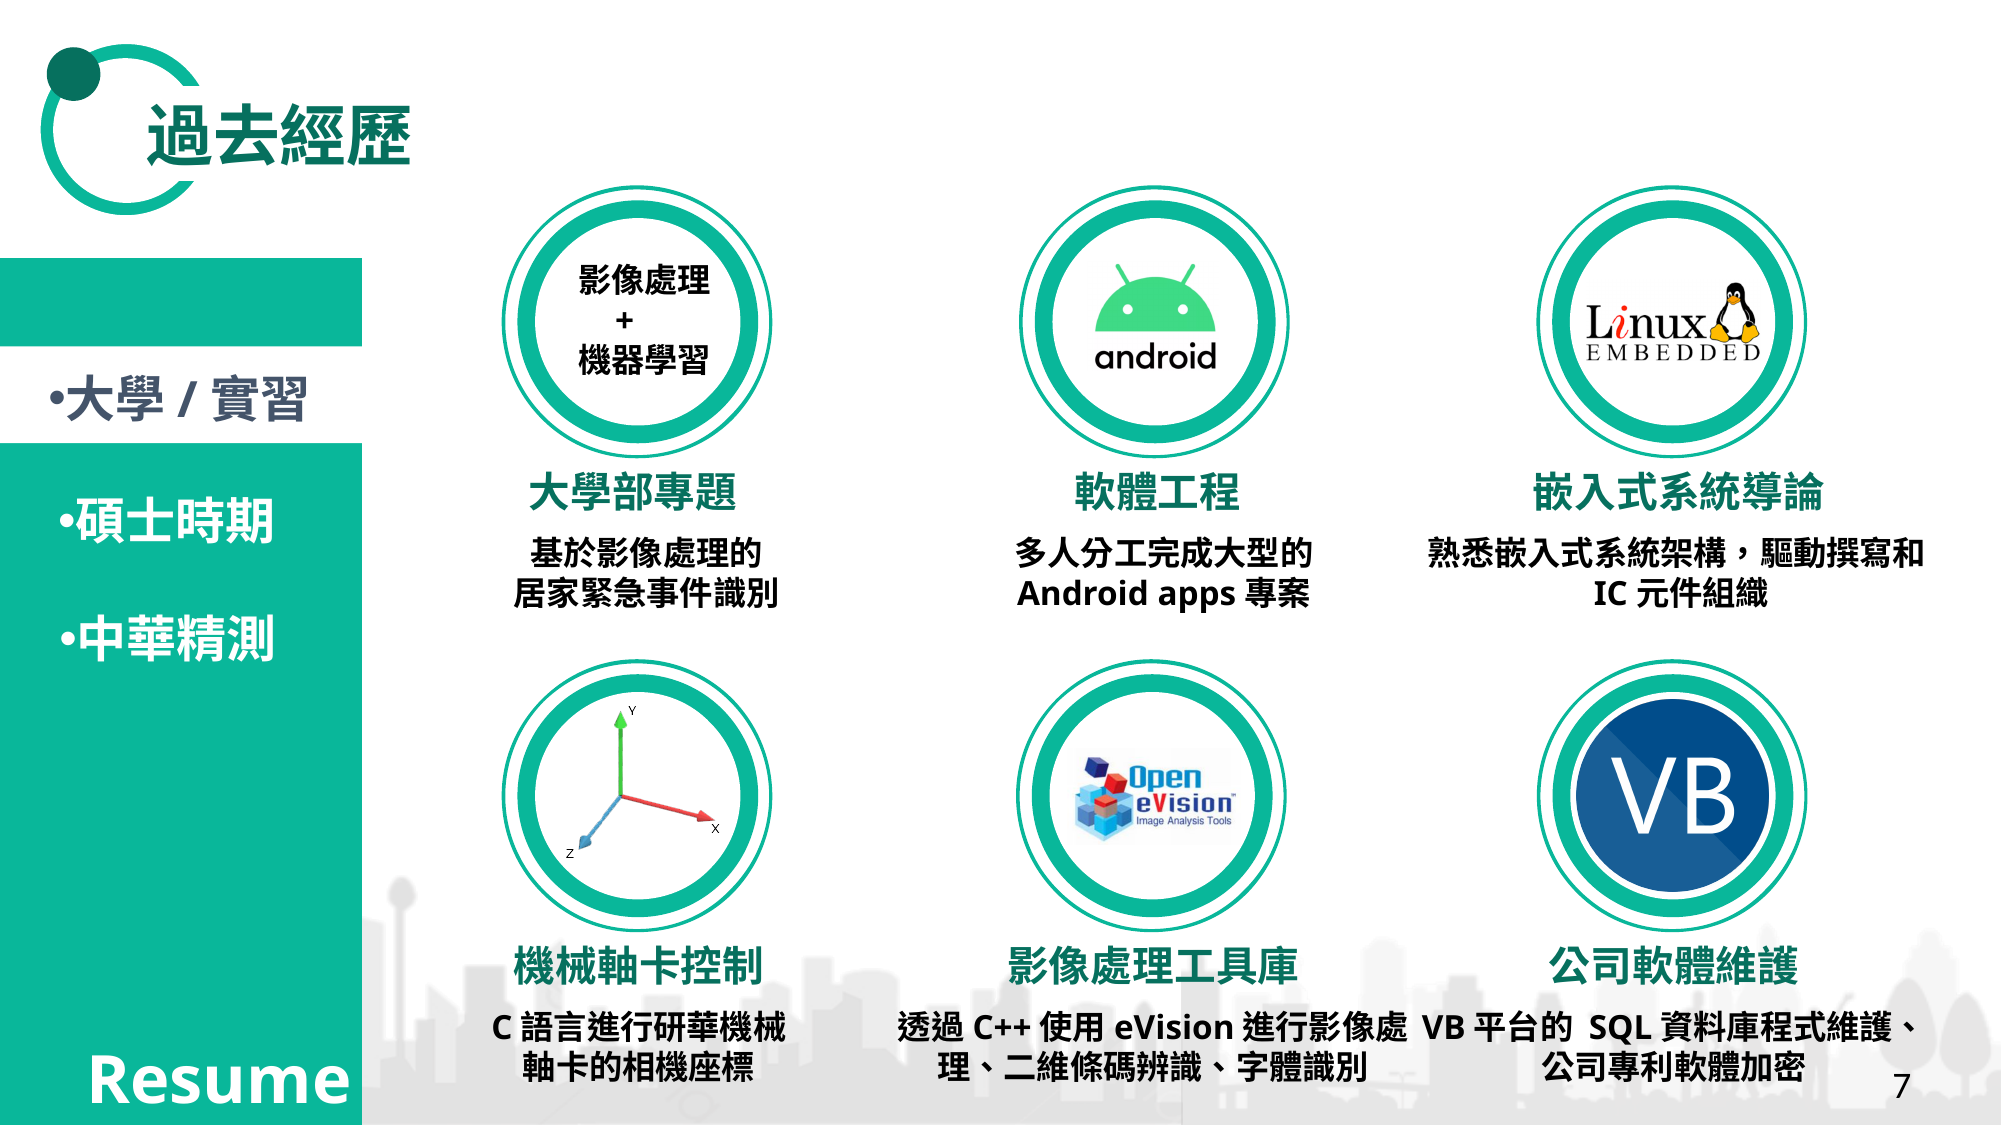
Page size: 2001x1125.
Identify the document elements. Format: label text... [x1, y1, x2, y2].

text_box [0, 257, 363, 345]
picture [1576, 699, 1769, 892]
text_box Resume [36, 1029, 257, 1124]
text_box [0, 345, 367, 444]
text_box [0, 444, 363, 1125]
text_box 碩士時期 [43, 470, 291, 558]
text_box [375, 185, 893, 621]
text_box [35, 39, 217, 221]
text_box 大學/實習 [33, 348, 326, 436]
text_box 過去經歷 [217, 86, 453, 181]
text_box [1403, 659, 1945, 1095]
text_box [257, 597, 2000, 1125]
picture [1067, 748, 1241, 846]
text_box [882, 659, 1403, 1095]
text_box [893, 185, 1410, 621]
picture [562, 701, 723, 862]
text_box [1410, 185, 1953, 621]
text_box 中華精測 [44, 588, 292, 676]
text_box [368, 659, 882, 1095]
